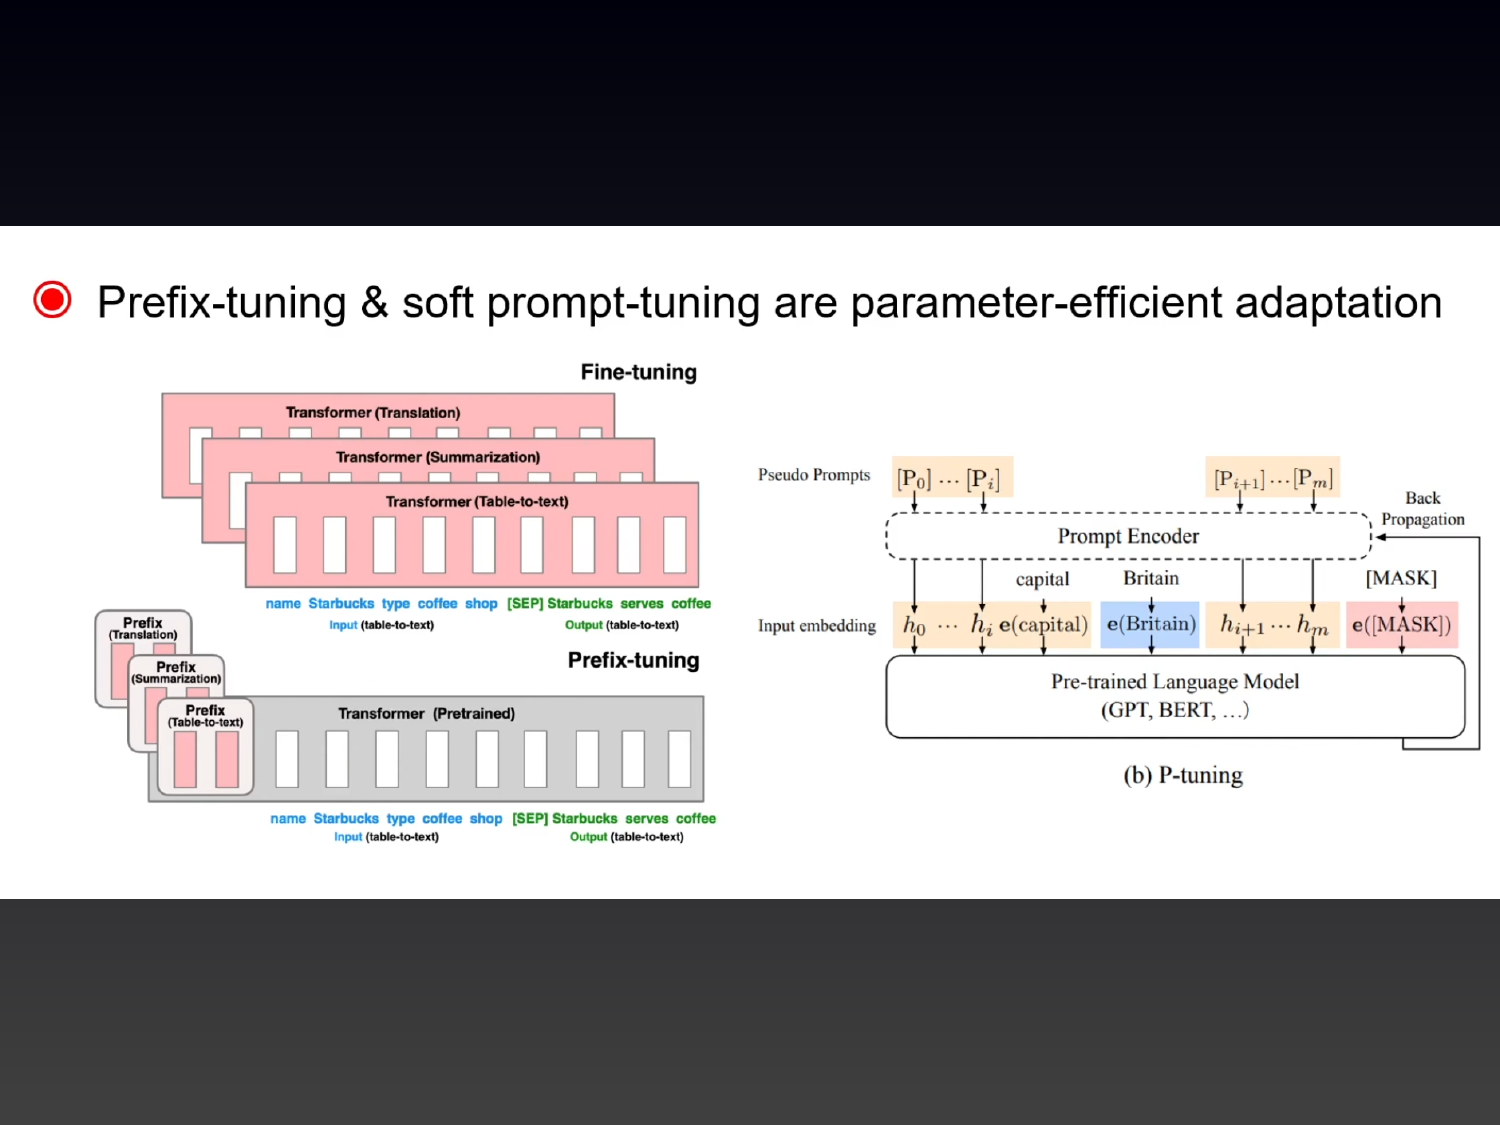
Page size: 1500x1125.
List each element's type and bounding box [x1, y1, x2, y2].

picture [0, 226, 1500, 899]
